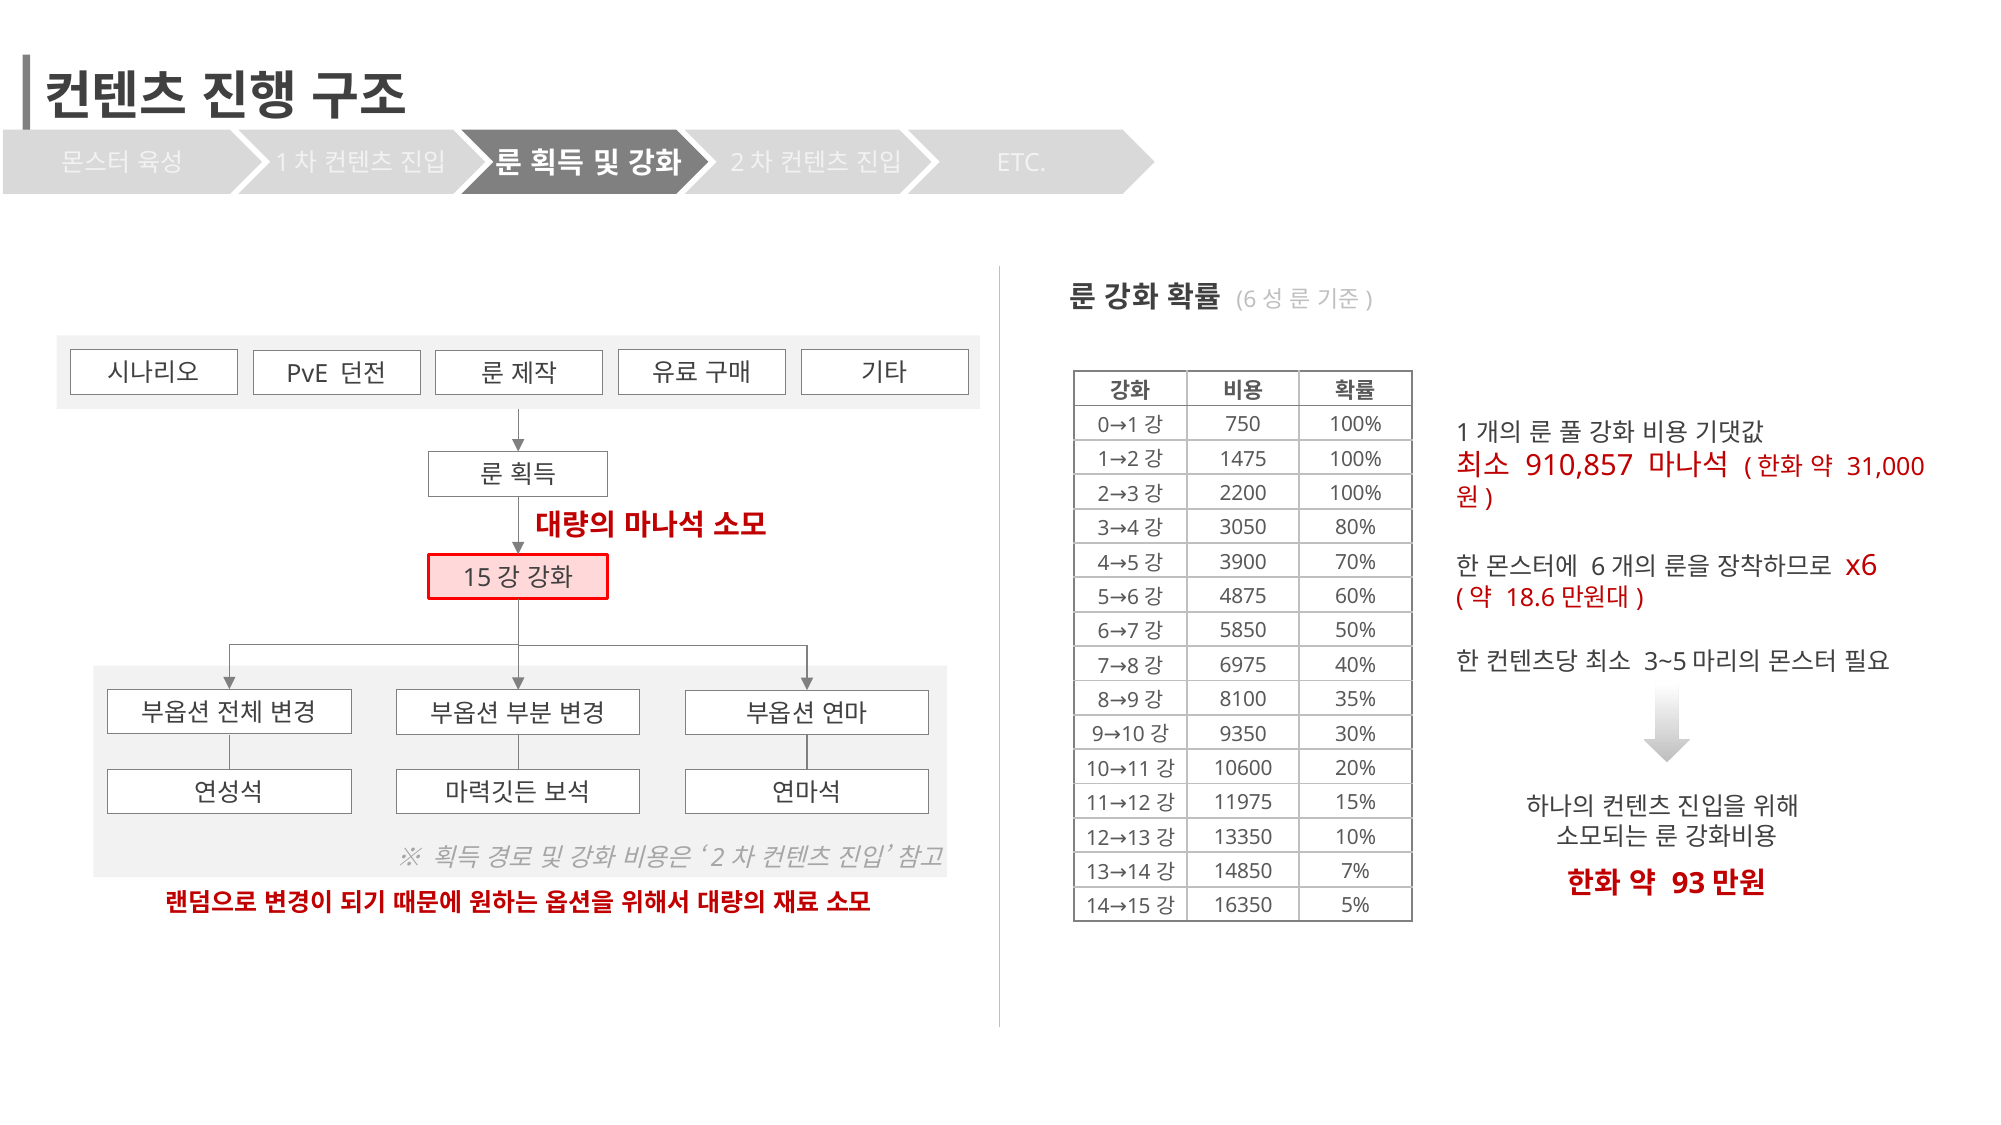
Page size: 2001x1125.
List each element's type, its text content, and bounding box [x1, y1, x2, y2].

text_box 하나의 컨텐츠 진입을 위해 소모되는 룬 강화비용 [1441, 782, 1893, 858]
table_cell 35% [1300, 681, 1411, 714]
table_cell 4→5강 [1075, 544, 1186, 576]
table_cell 9→10강 [1075, 716, 1186, 748]
table_cell 13→14강 [1075, 853, 1186, 886]
table_header 확률 [1300, 372, 1411, 405]
table_cell 3050 [1188, 510, 1298, 542]
table_cell 2→3강 [1075, 475, 1186, 508]
table_cell 3900 [1188, 544, 1298, 576]
table_cell 11975 [1188, 784, 1298, 817]
table_cell 6975 [1188, 647, 1298, 680]
text_box 룬 강화 확률 (6성 룬 기준) [1055, 271, 1765, 321]
table_cell 80% [1300, 510, 1411, 542]
table_cell 8100 [1188, 681, 1298, 714]
table_cell 2200 [1188, 475, 1298, 508]
table_cell 7→8강 [1075, 647, 1186, 680]
table_cell 14850 [1188, 853, 1298, 886]
table_cell 10600 [1188, 750, 1298, 783]
table_cell 100% [1300, 406, 1411, 439]
table_cell 15% [1300, 784, 1411, 817]
table_cell 750 [1188, 406, 1298, 439]
table_cell 1→2강 [1075, 441, 1186, 473]
table_cell 1475 [1188, 441, 1298, 473]
table_cell 5850 [1188, 613, 1298, 645]
table_cell 13350 [1188, 819, 1298, 851]
table_cell 70% [1300, 544, 1411, 576]
table_cell 12→13강 [1075, 819, 1186, 851]
text_box 랜덤으로 변경이 되기 때문에 원하는 옵션을 위해서 대량의 재료 소모 [151, 880, 888, 924]
table_cell 60% [1300, 578, 1411, 611]
table_cell 5→6강 [1075, 578, 1186, 611]
text_box [22, 54, 31, 129]
table_cell 20% [1300, 750, 1411, 783]
text_box [1641, 681, 1693, 764]
text_box 1개의 룬 풀 강화 비용 기댓값 최소 910,857 마나석 (한화 약 31,000원) 한 몬스터에 6개의 룬을 장착하므로 x6 (약 18.6만원대) 한 컨텐츠당 최소 3~5마리의 몬스터 필요 [1441, 408, 1944, 684]
table_header 강화 [1075, 372, 1186, 405]
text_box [56, 335, 980, 880]
text_box 컨텐츠 진행 구조 [31, 55, 644, 129]
table_cell 100% [1300, 475, 1411, 508]
table_cell 4875 [1188, 578, 1298, 611]
table_cell 100% [1300, 441, 1411, 473]
table_cell 11→12강 [1075, 784, 1186, 817]
table_cell 14→15강 [1075, 888, 1186, 920]
text_box 한화 약 93만원 [1552, 857, 1782, 907]
table_cell 40% [1300, 647, 1411, 680]
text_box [2, 129, 1155, 194]
table_cell 9350 [1188, 716, 1298, 748]
table_cell 0→1강 [1075, 406, 1186, 439]
table_cell 6→7강 [1075, 613, 1186, 645]
table_cell 3→4강 [1075, 510, 1186, 542]
table_cell 50% [1300, 613, 1411, 645]
table_cell 10% [1300, 819, 1411, 851]
table_cell 7% [1300, 853, 1411, 886]
table_cell 10→11강 [1075, 750, 1186, 783]
table_cell 30% [1300, 716, 1411, 748]
table_cell 5% [1300, 888, 1411, 920]
table_cell 16350 [1188, 888, 1298, 920]
table_cell 8→9강 [1075, 681, 1186, 714]
table_header 비용 [1188, 372, 1298, 405]
